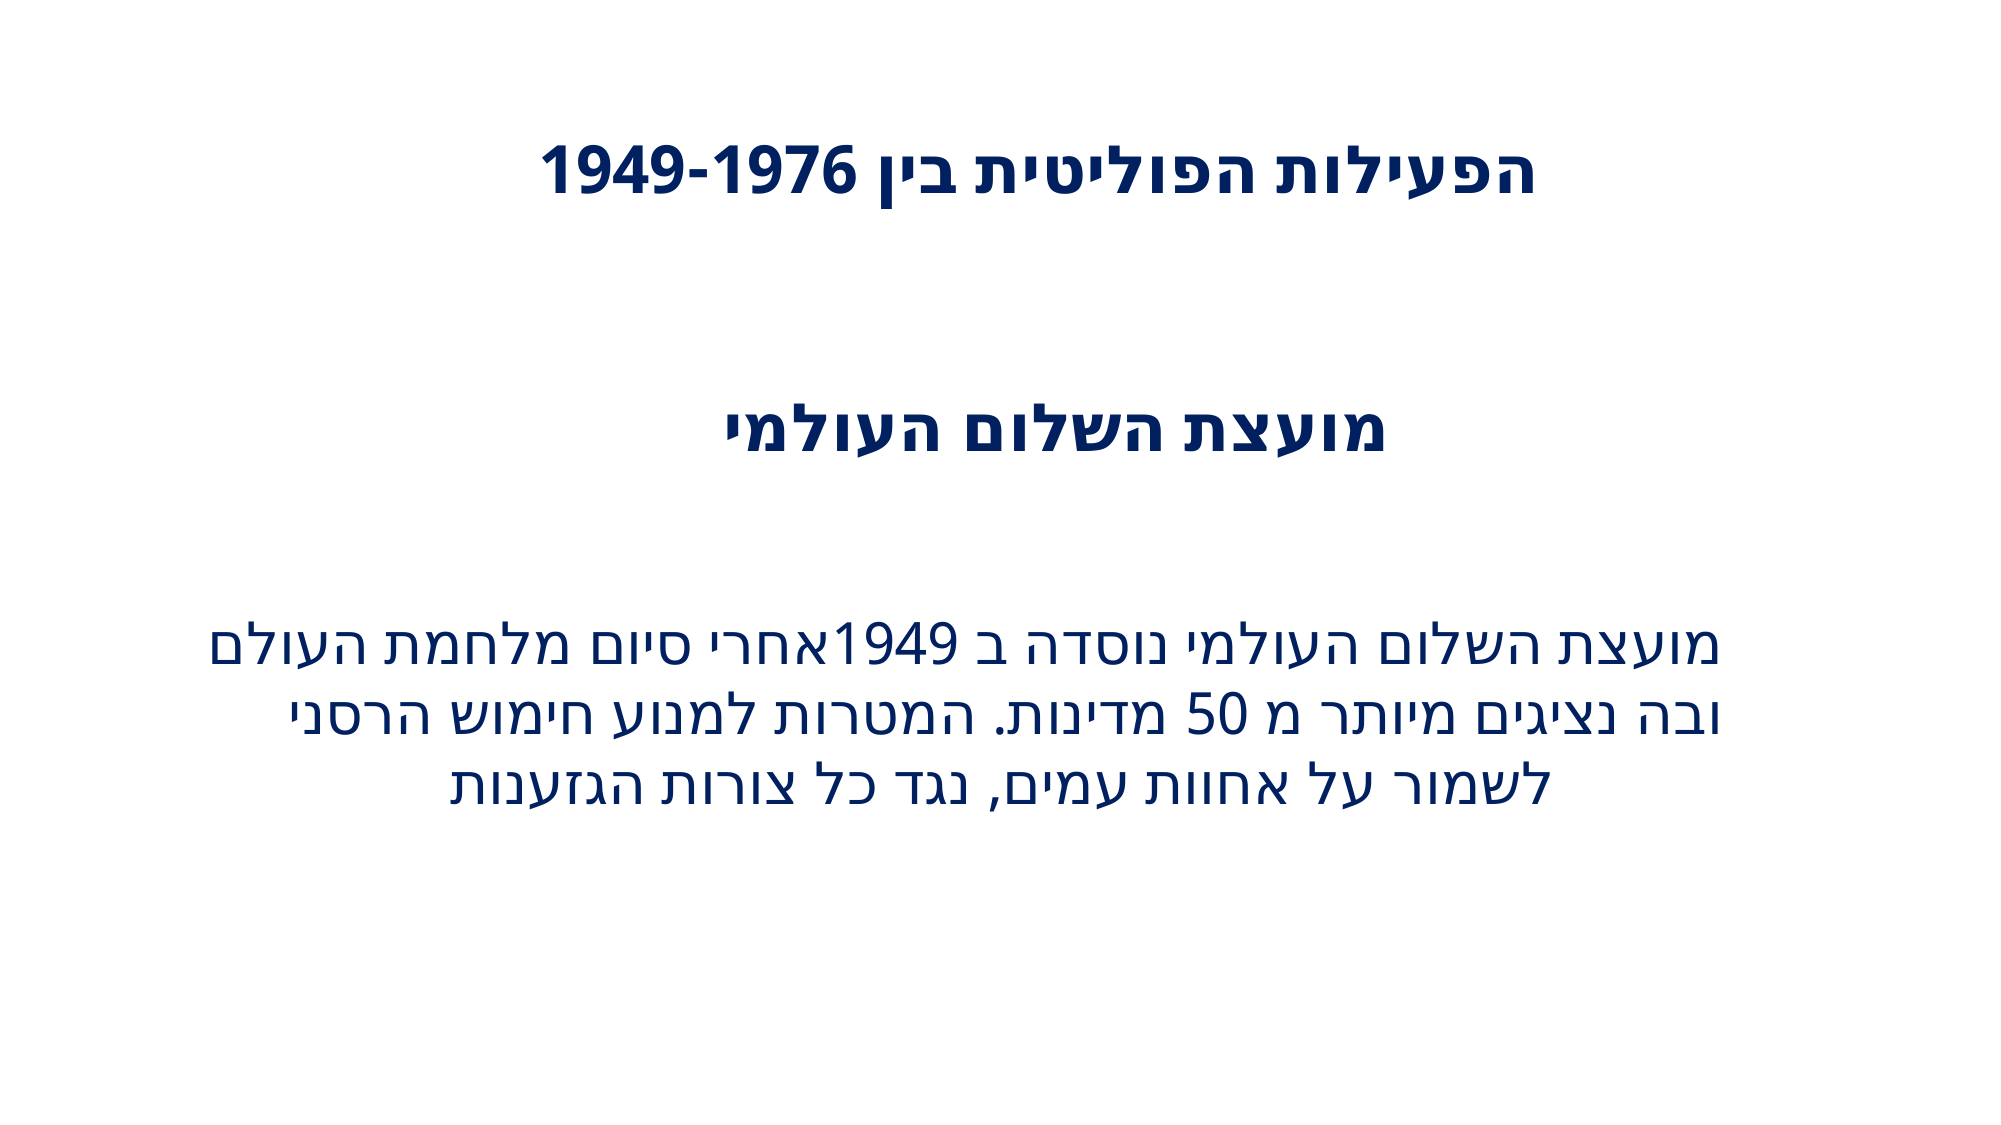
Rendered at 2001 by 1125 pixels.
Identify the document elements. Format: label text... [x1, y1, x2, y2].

text_box מועצת השלום העולמי [708, 377, 1474, 598]
text_box הפעילות הפוליטית בין 1949-1976 [525, 119, 1555, 214]
text_box מועצת השלום העולמי נוסדה ב 1949אחרי סיום מלחמת העולם ובה נציגים מיותר מ 50 מדינות. המטרות למנוע חימוש הרסני לשמור על אחוות עמים, נגד כל צורות הגזענות [177, 598, 1738, 869]
